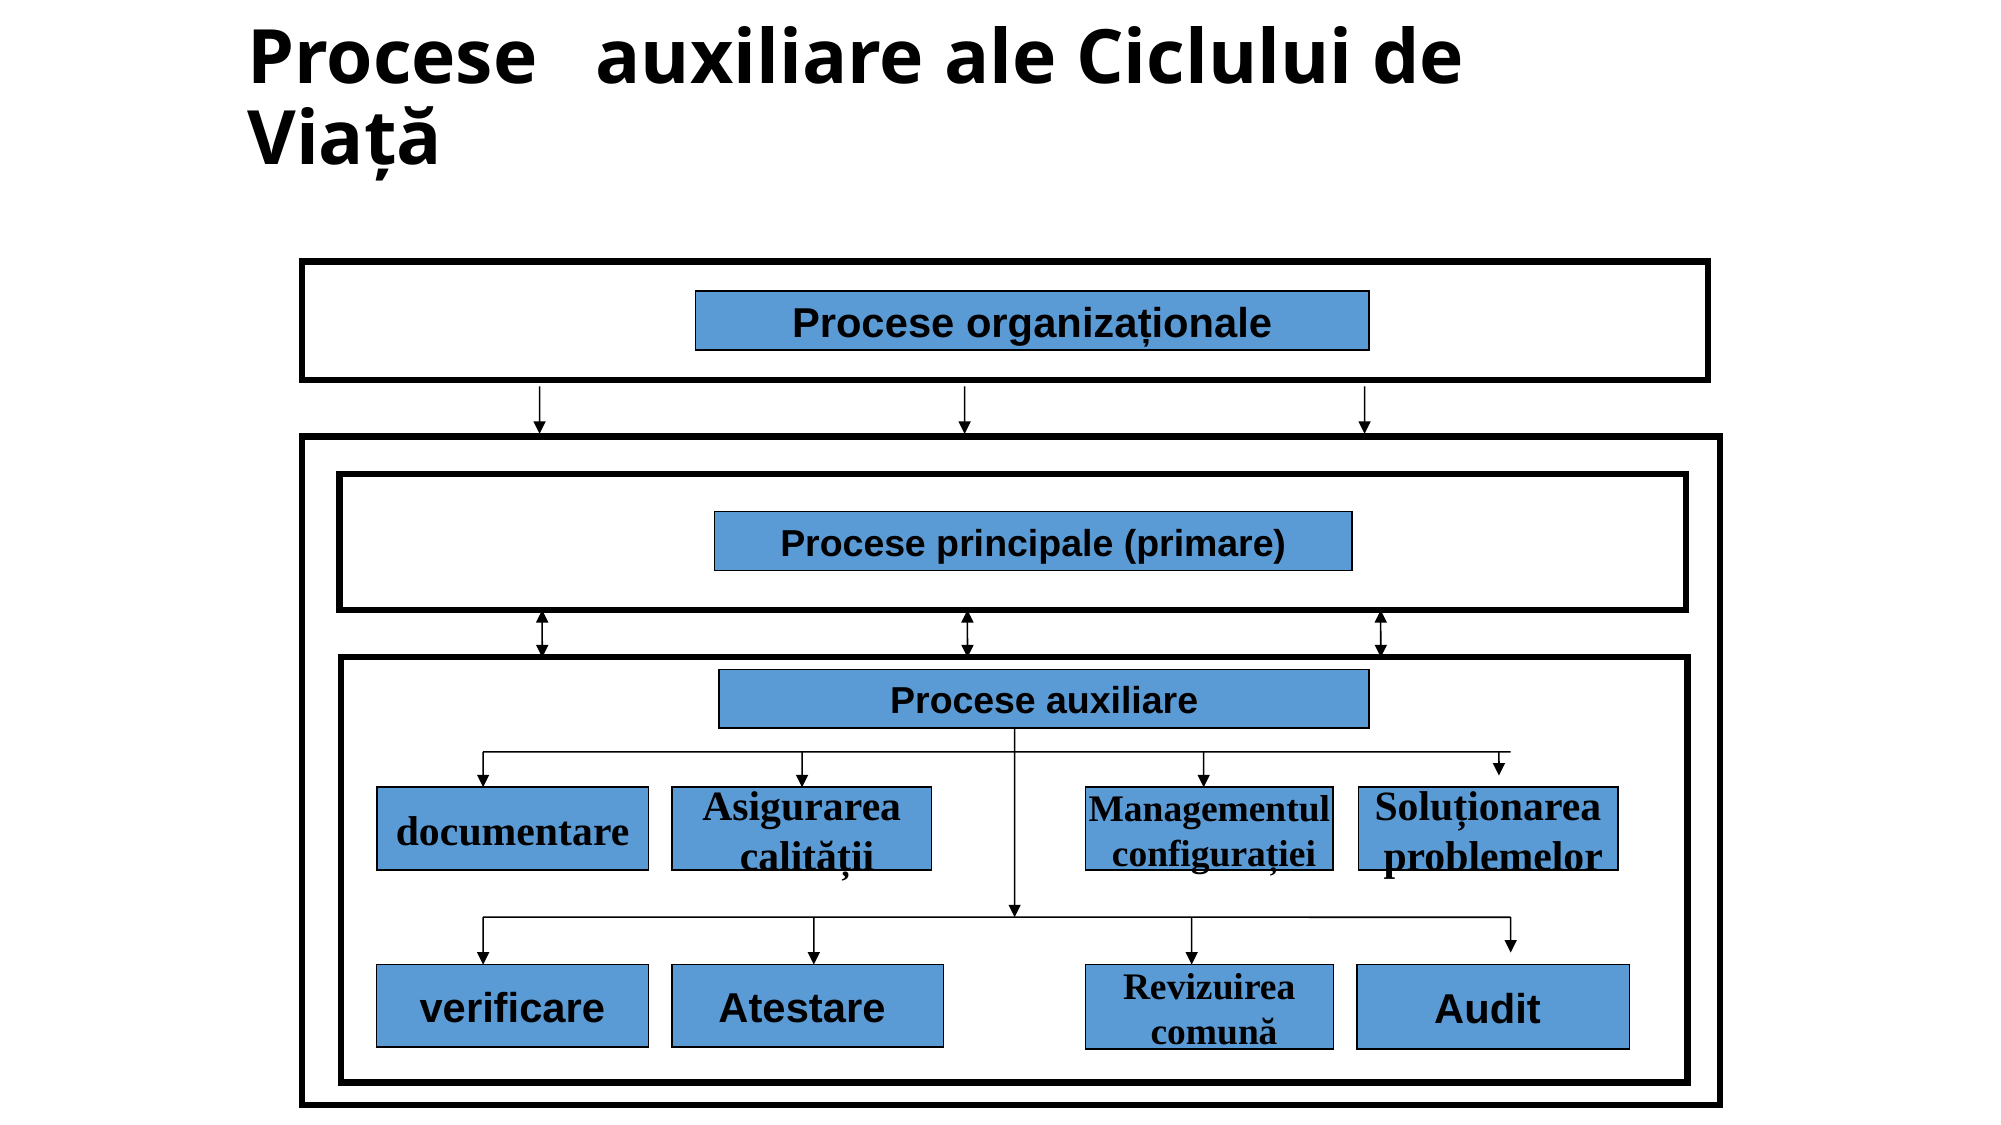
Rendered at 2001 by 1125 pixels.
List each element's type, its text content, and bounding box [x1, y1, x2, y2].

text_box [302, 261, 1720, 1105]
title Procese auxiliare ale Ciclului de Viață [232, 0, 1688, 200]
